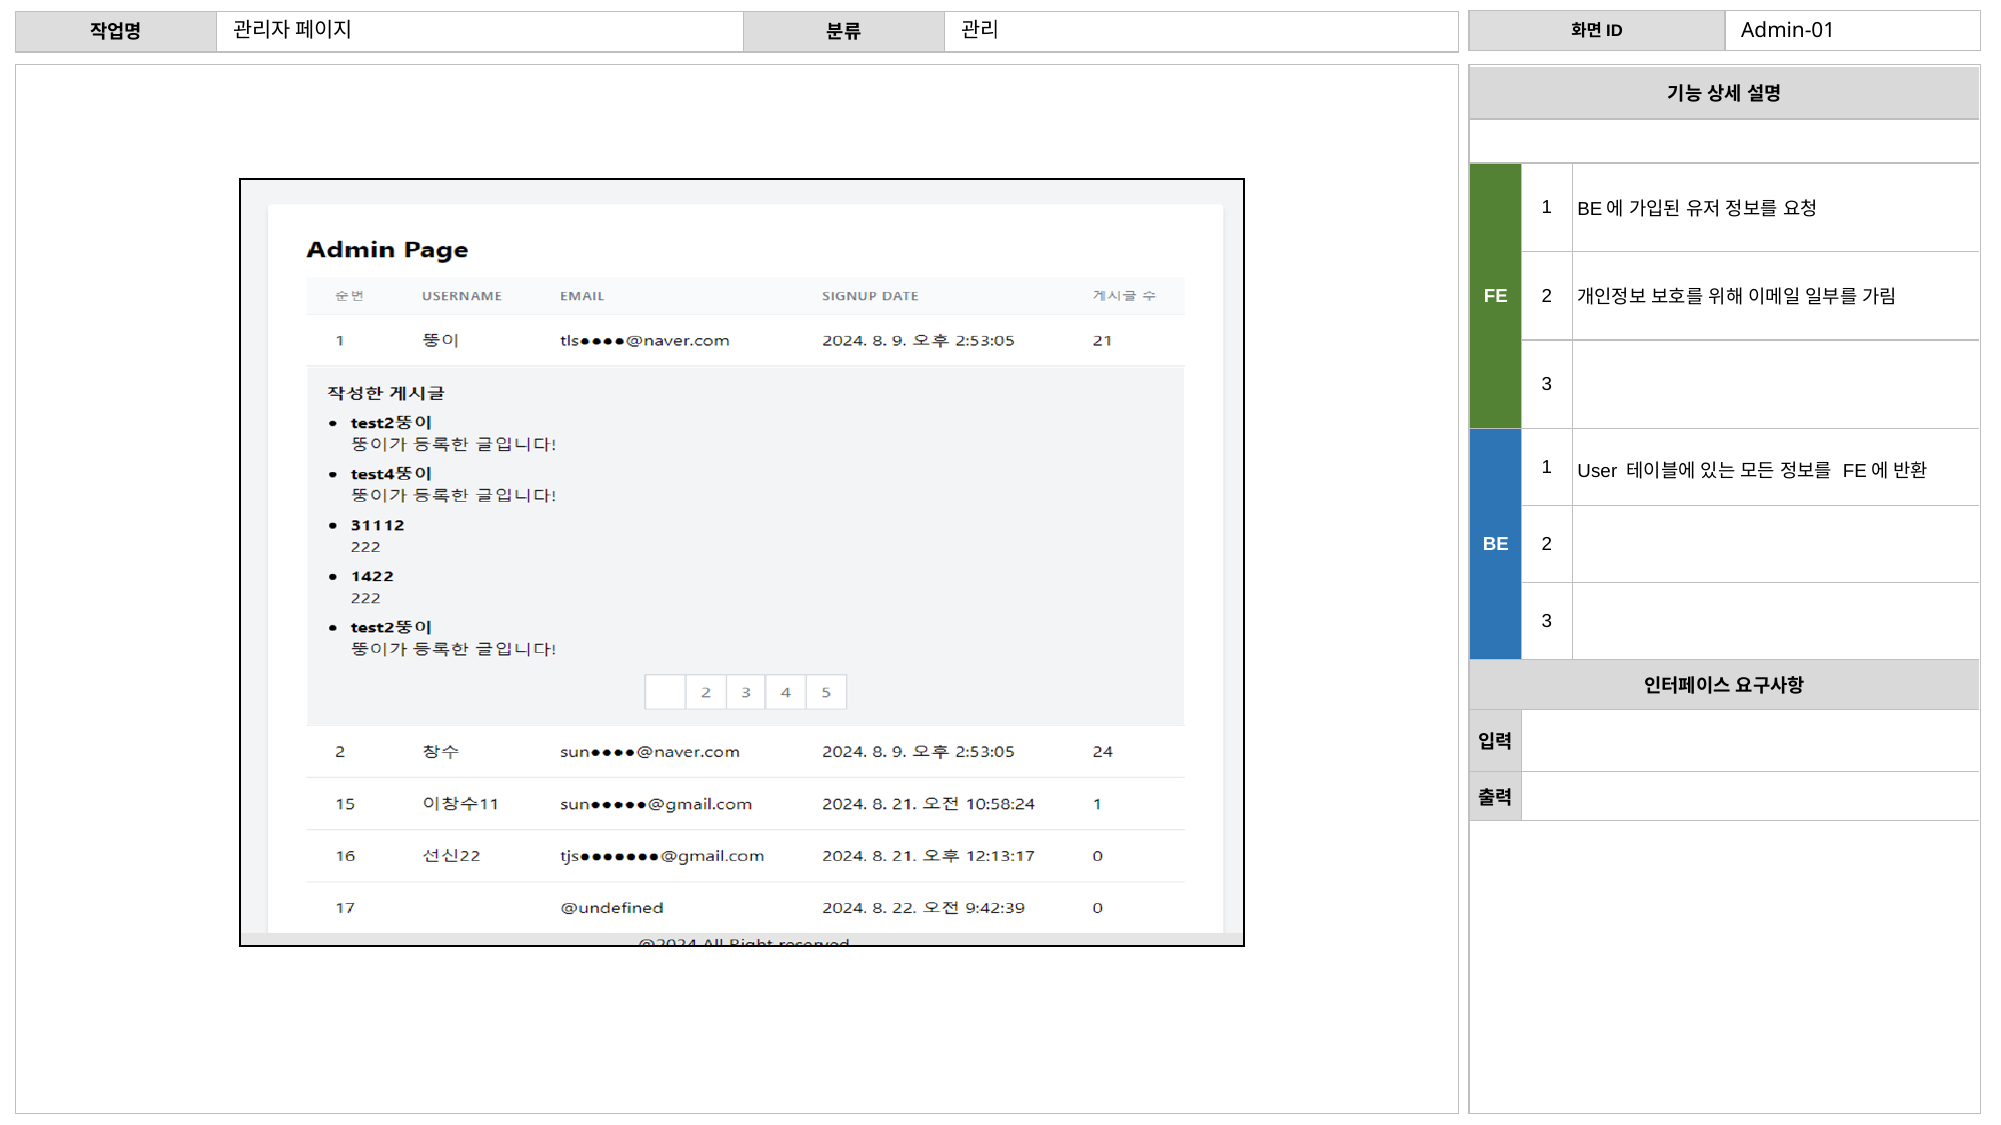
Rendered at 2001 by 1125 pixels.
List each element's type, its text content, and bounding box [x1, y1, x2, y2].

table_cell 2 [1522, 252, 1572, 339]
text_box 관리 [946, 11, 1455, 51]
text_box [239, 178, 1245, 947]
table_header 기능 상세 설명 [1470, 67, 1979, 118]
table_cell 입력 [1470, 710, 1521, 771]
text_box Admin-01 [1726, 11, 1979, 51]
table_cell [1522, 710, 1979, 771]
table_cell 3 [1522, 583, 1572, 659]
table_cell 출력 [1470, 772, 1521, 820]
table_cell 인터페이스 요구사항 [1470, 660, 1979, 709]
table_cell [1573, 506, 1979, 582]
table_cell BE에 가입된 유저 정보를 요청 [1573, 164, 1979, 251]
table_cell [1470, 120, 1979, 162]
table_cell 개인정보 보호를 위해 이메일 일부를 가림 [1573, 252, 1979, 339]
table_cell [1522, 772, 1979, 820]
table_cell 3 [1522, 341, 1572, 428]
table_cell 2 [1522, 506, 1572, 582]
table_cell 1 [1522, 429, 1572, 505]
table_cell [1573, 341, 1979, 428]
table_cell FE [1470, 164, 1521, 428]
list 관리자 페이지 [218, 11, 742, 51]
table_cell [1573, 583, 1979, 659]
table_cell User 테이블에 있는 모든 정보를 FE에 반환 [1573, 429, 1979, 505]
table_cell BE [1470, 429, 1521, 659]
table_cell 1 [1522, 164, 1572, 251]
